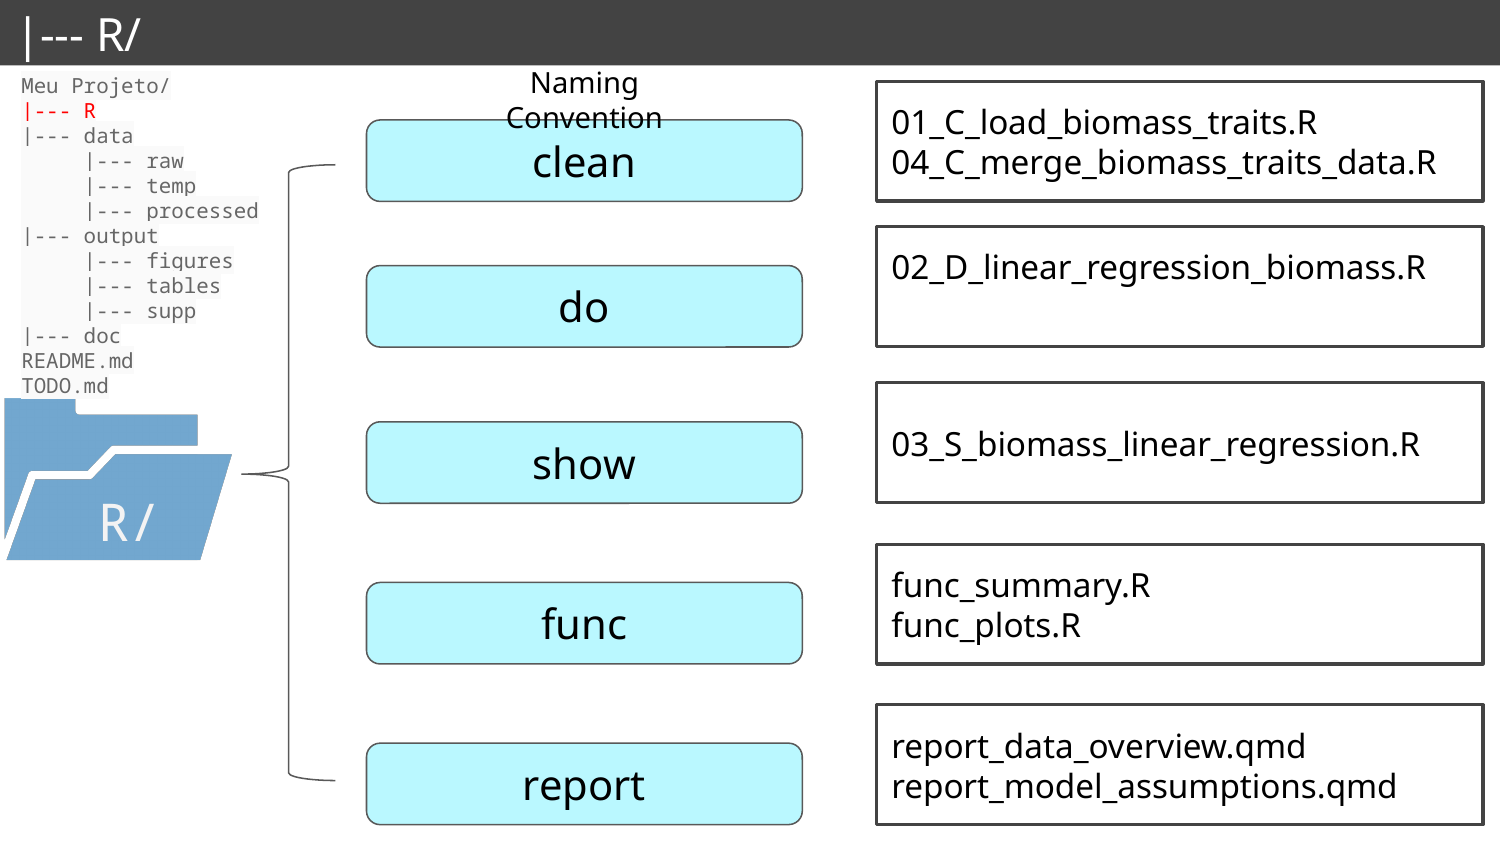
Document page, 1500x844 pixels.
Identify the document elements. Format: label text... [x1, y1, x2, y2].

text_box func [366, 582, 803, 664]
picture [0, 356, 243, 602]
text_box report [366, 743, 803, 825]
text_box 02_D_linear_regression_biomass.R [876, 226, 1483, 347]
text_box [247, 164, 336, 781]
text_box Meu Projeto/ |--- R |--- data |--- raw |--- temp |--- processed |--- output |--- figures |--- tables |--- supp |--- doc README.md TODO.md [6, 76, 298, 394]
text_box 01_C_load_biomass_traits.R 04_C_merge_biomass_traits_data.R [876, 81, 1483, 202]
text_box func_summary.R func_plots.R [876, 544, 1483, 664]
text_box report_data_overview.qmd report_model_assumptions.qmd [876, 704, 1483, 825]
text_box 03_S_biomass_linear_regression.R [876, 382, 1483, 503]
text_box show [366, 421, 803, 504]
text_box |--- R/ [0, 0, 1500, 66]
text_box clean [366, 119, 803, 202]
text_box Naming Convention [443, 57, 726, 142]
text_box do [366, 265, 803, 348]
